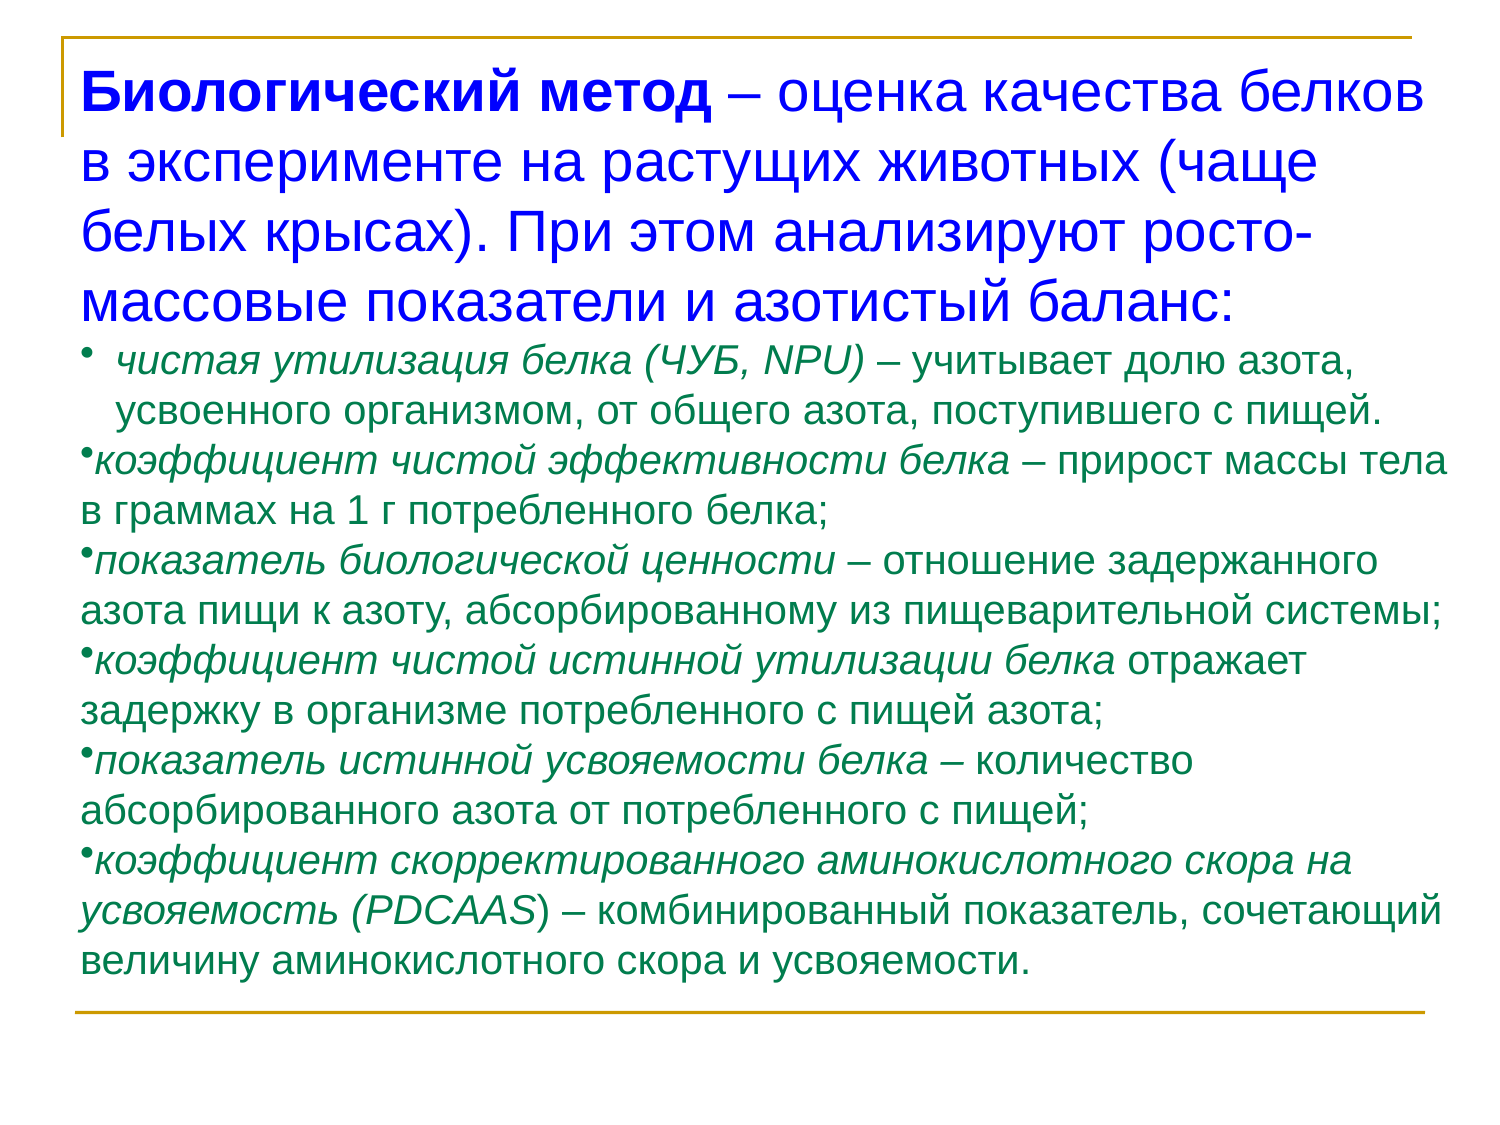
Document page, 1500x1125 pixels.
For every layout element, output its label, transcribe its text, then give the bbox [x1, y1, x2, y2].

text_box Биологический метод – оценка качества белков в эксперименте на растущих животных (чаще белых крысах). При этом анализируют росто-массовые показатели и азотистый баланс: чистая утилизация белка (ЧУБ, NPU) – учитывает долю азота, усвоенного организмом, от общего азота, поступившего с пищей. коэффициент чистой эффективности белка – прирост массы тела в граммах на 1 г потребленного белка; показатель биологической ценности – отношение задержанного азота пищи к азоту, абсорбированному из пищеварительной системы; коэффициент чистой истинной утилизации белка отражает задержку в организме потребленного с пищей азота; показатель истинной усвояемости белка – количество абсорбированного азота от потребленного с пищей; коэффициент скорректированного аминокислотного скора на усвояемость (PDCAAS) – комбинированный показатель, сочетающий величину аминокислотного скора и усвояемости. [64, 45, 1471, 991]
